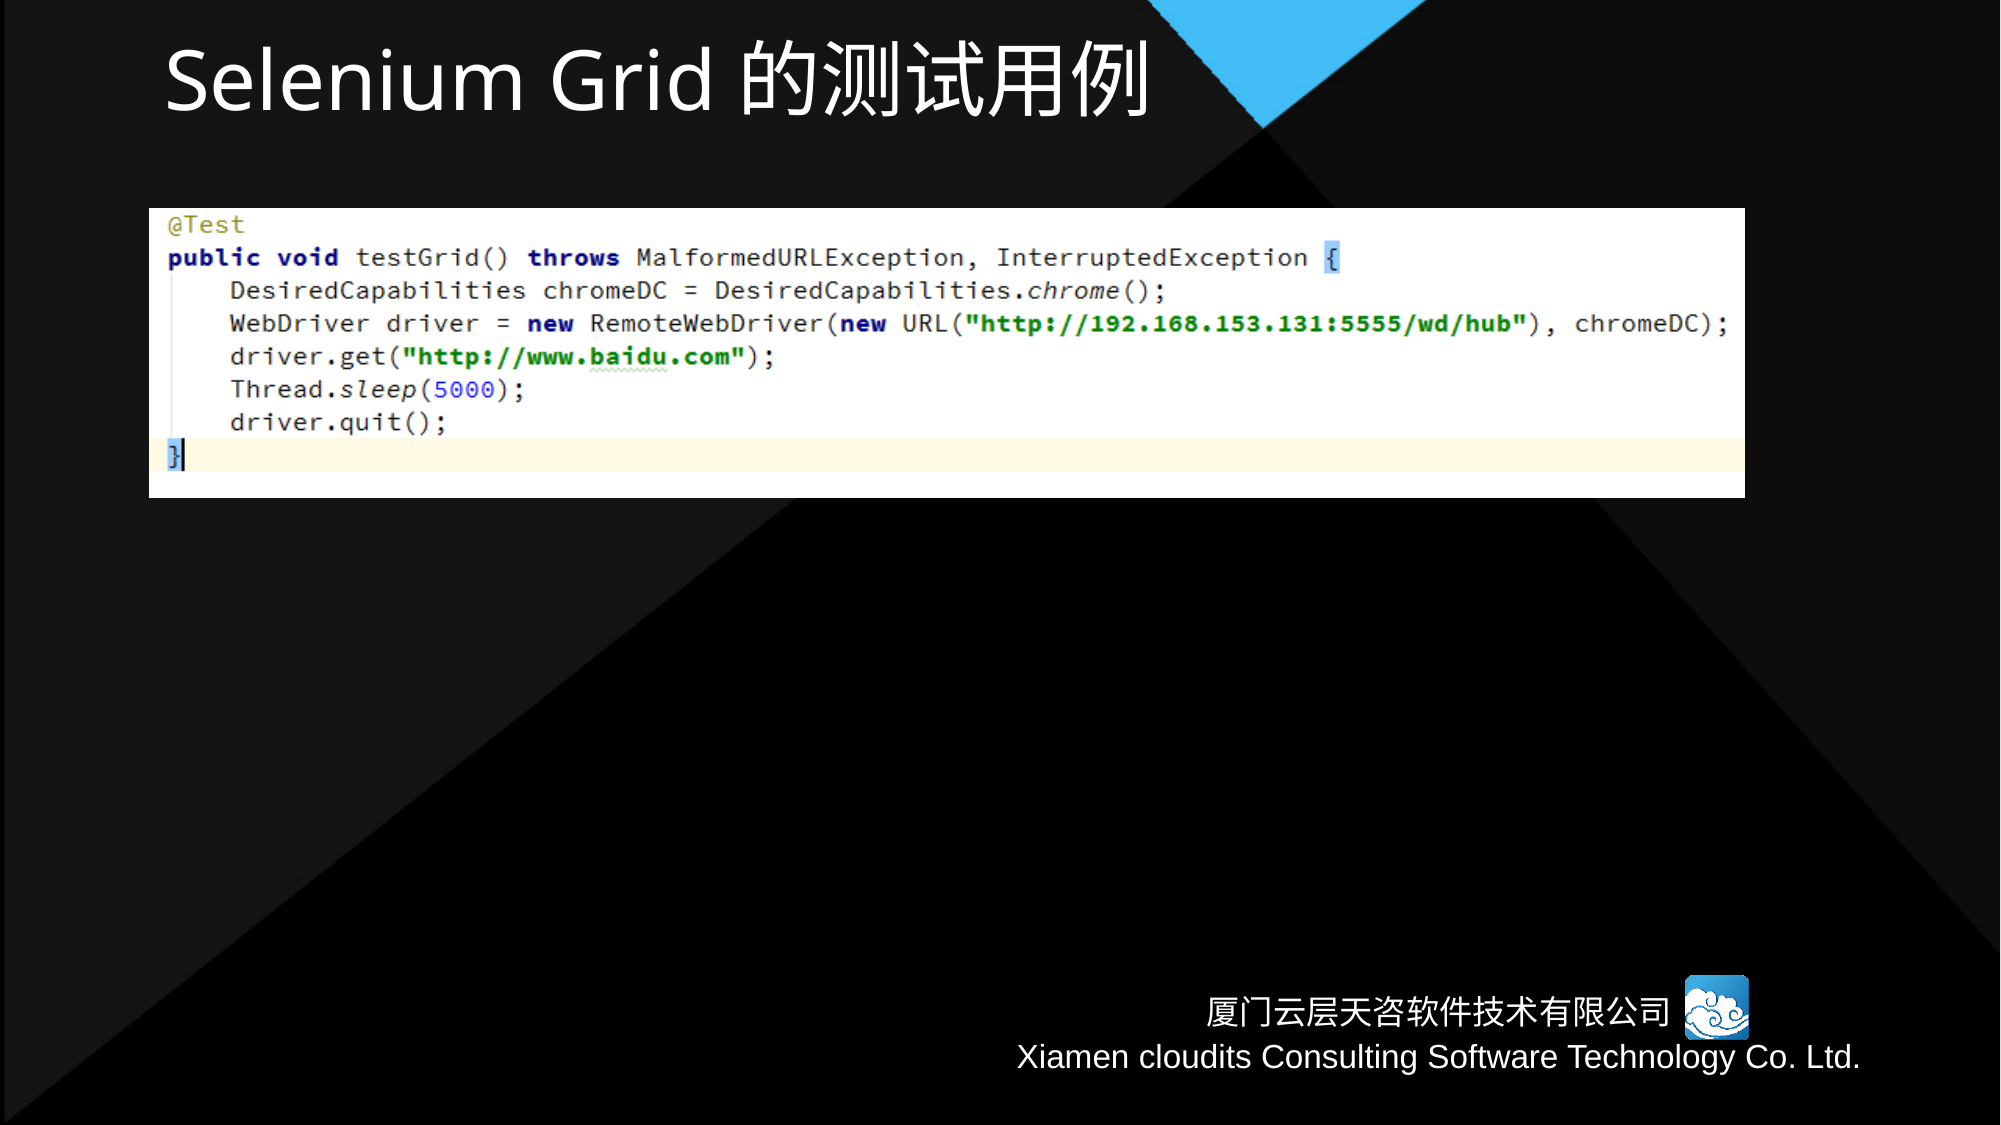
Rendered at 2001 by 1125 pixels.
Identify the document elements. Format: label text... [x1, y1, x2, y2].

title Selenium Grid的测试用例 [149, 31, 1862, 120]
picture [0, 0, 2001, 1125]
